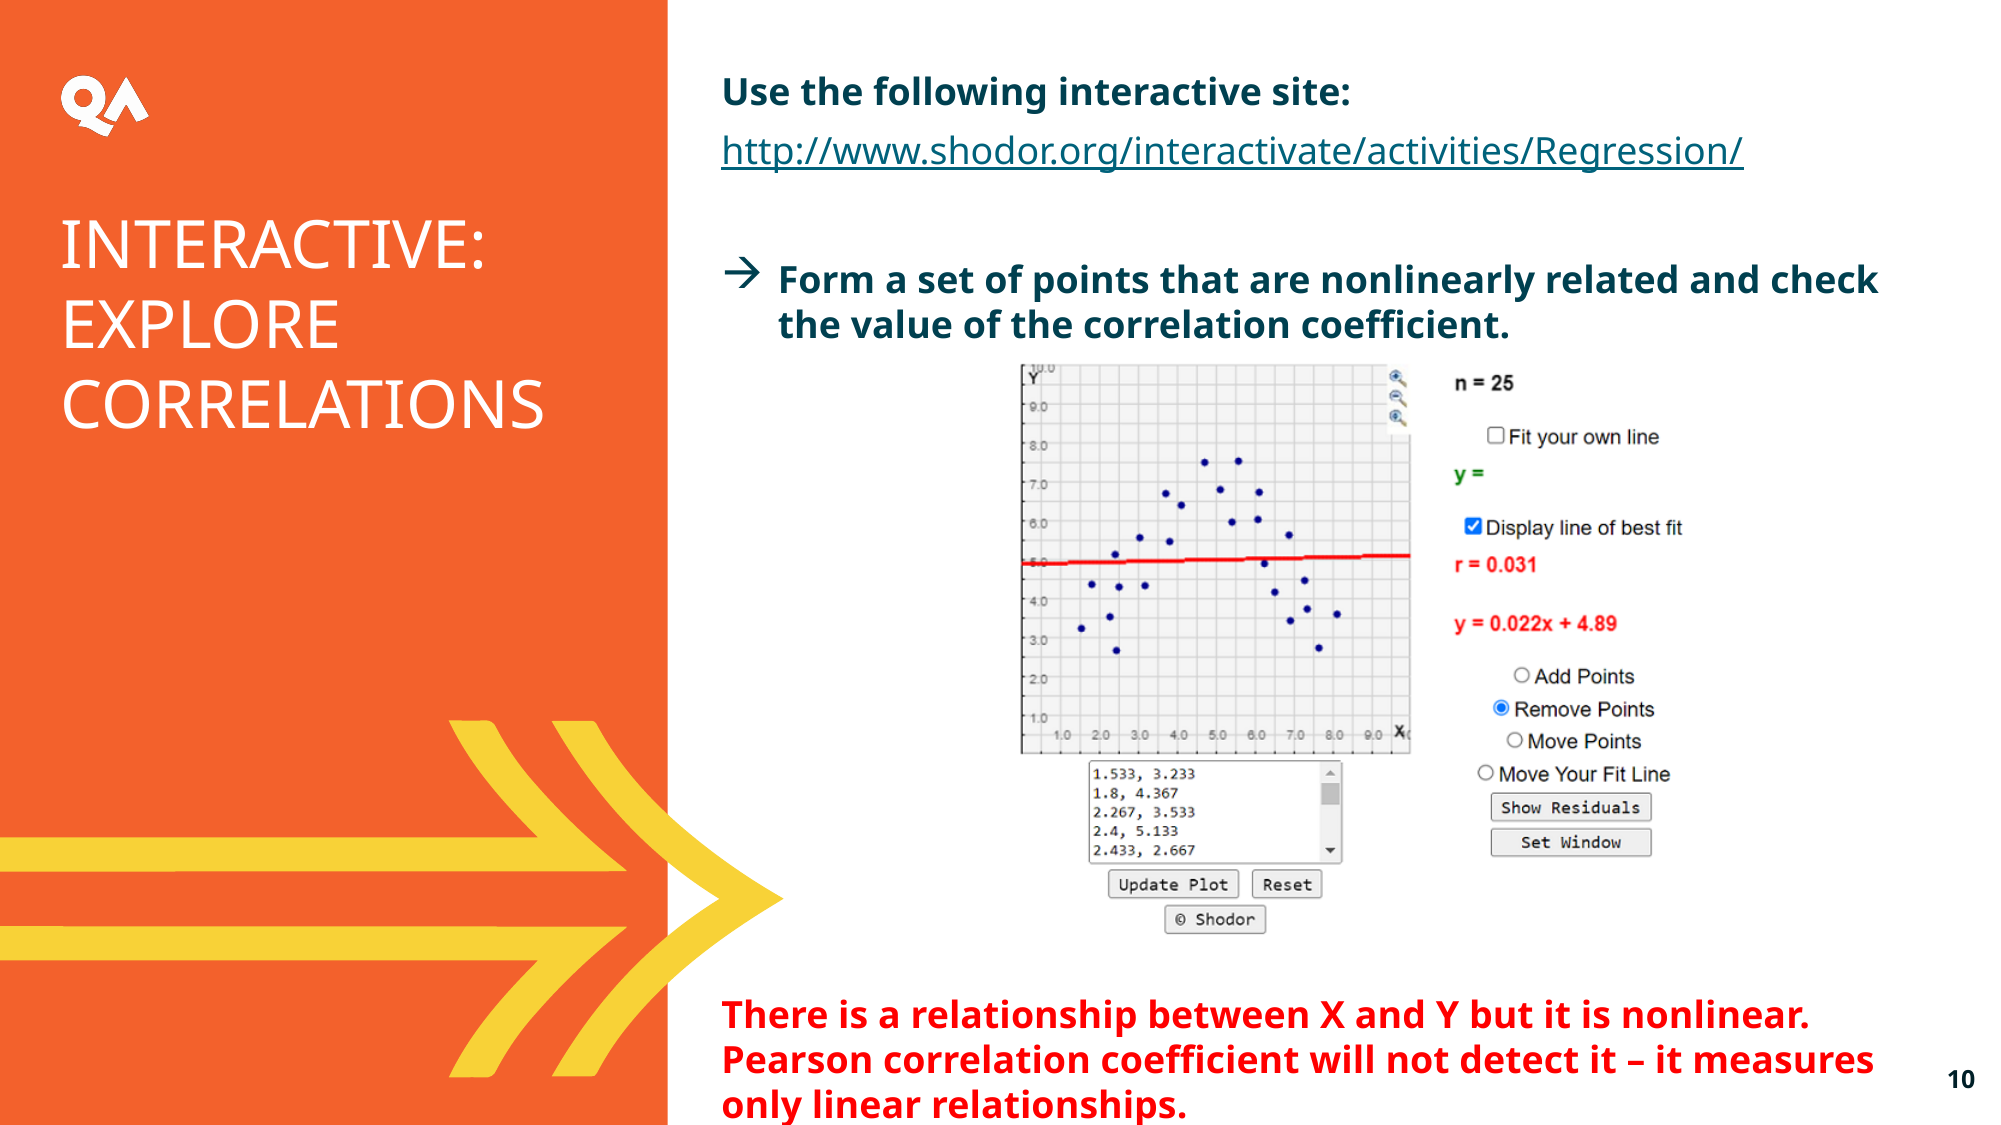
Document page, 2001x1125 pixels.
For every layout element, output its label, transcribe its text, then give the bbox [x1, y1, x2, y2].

slide_number 10 [1846, 1068, 1976, 1098]
list Use the following interactive site: http://www.shodor.org/interactivate/activities/Regression/ Form a set of points that are nonlinearly related and check the value of the correlation coefficient. There is a relationship between X and Y but it is nonlinear. Pearson correlation coefficient will not detect it – it measures only linear relationships. [721, 68, 1937, 1062]
list interactive: explore correlations [60, 202, 722, 654]
picture [982, 362, 1725, 945]
picture [44, 61, 166, 148]
